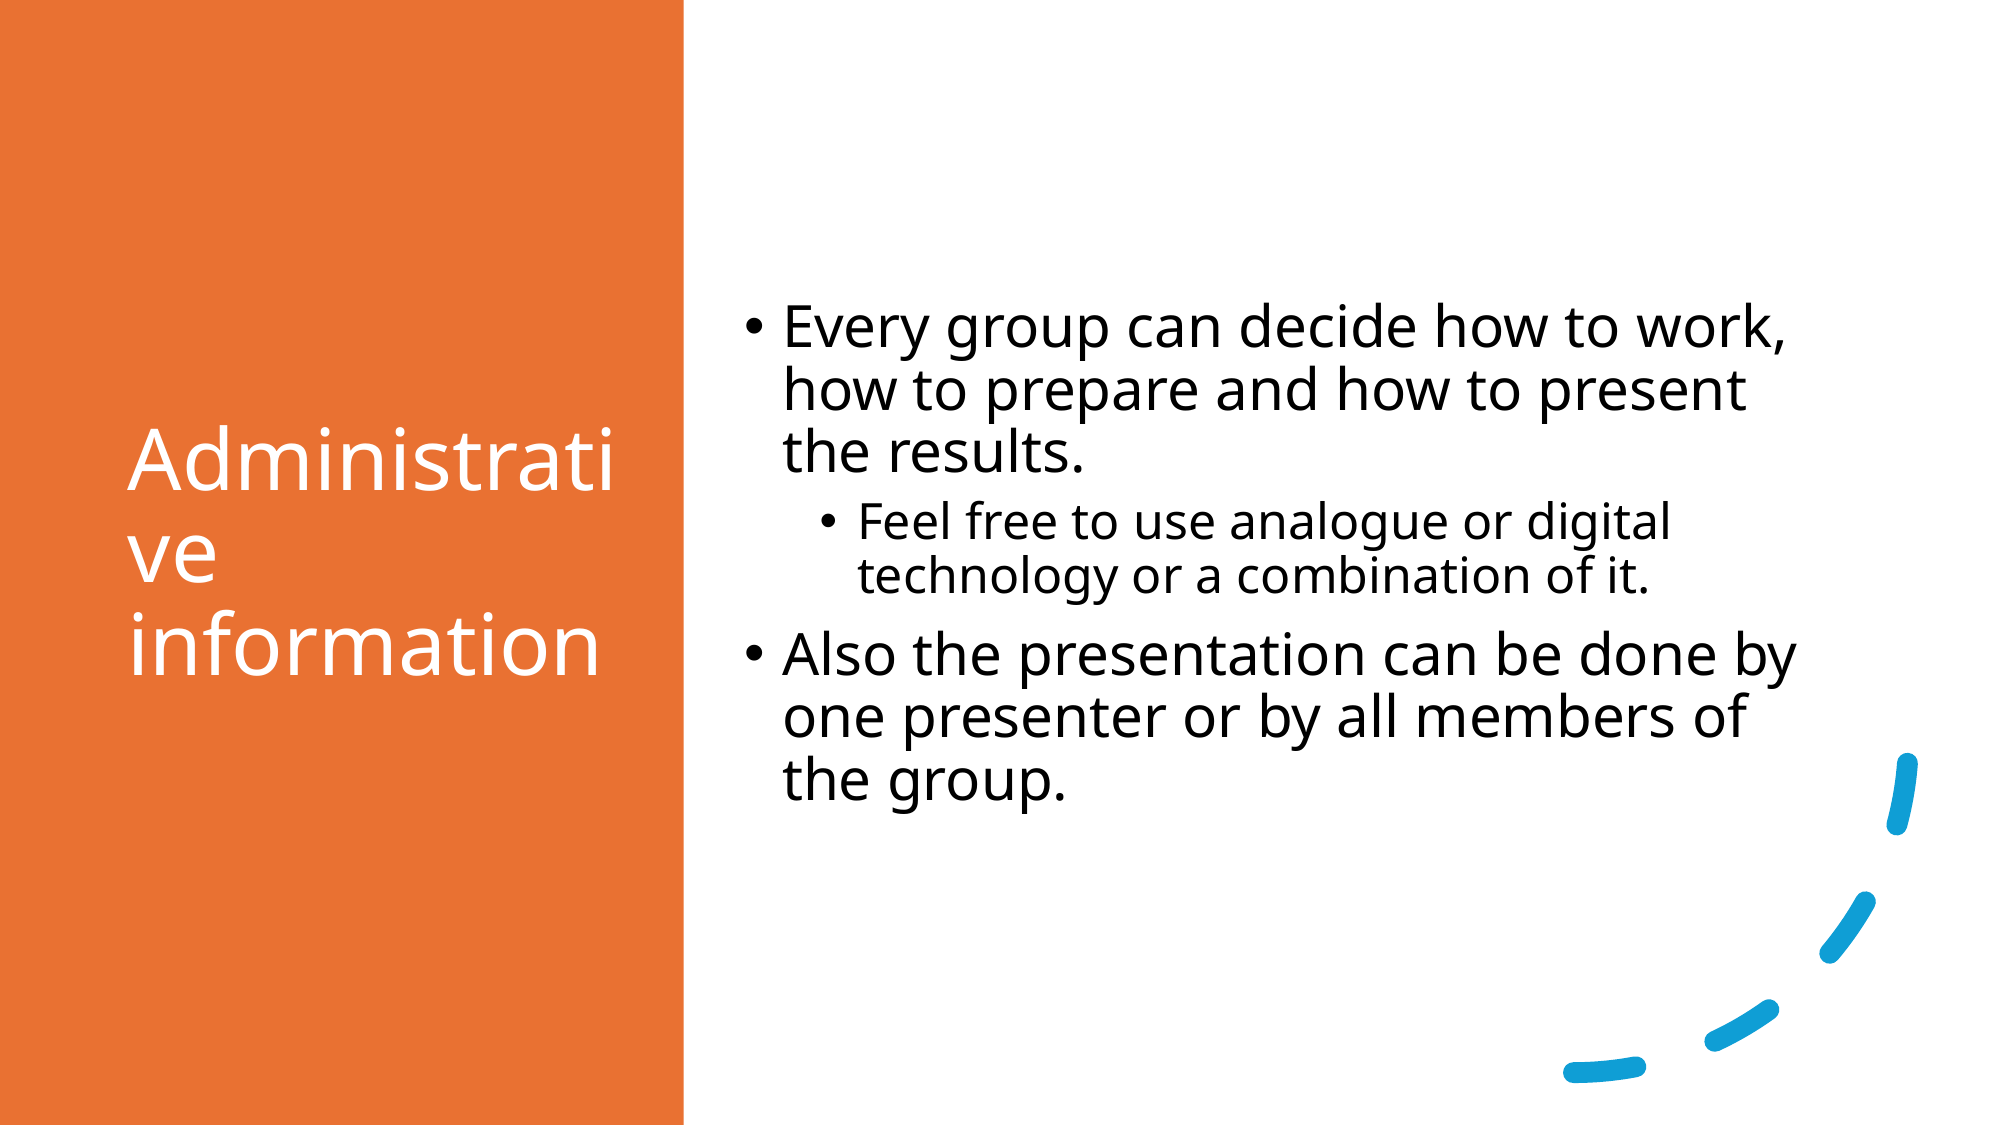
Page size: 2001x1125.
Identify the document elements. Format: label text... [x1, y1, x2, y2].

text_box [1863, 736, 1910, 909]
text_box [0, 0, 685, 1125]
text_box [1572, 1014, 1763, 1074]
text_box [685, 0, 2000, 1125]
title Administrative information [112, 97, 638, 1014]
list Every group can decide how to work, how to prepare and how to present the results. Feel free to use analogue or digital technology or a combination of it. Also the presentation can be done by one presenter or by all members of the group. [729, 97, 1863, 1014]
